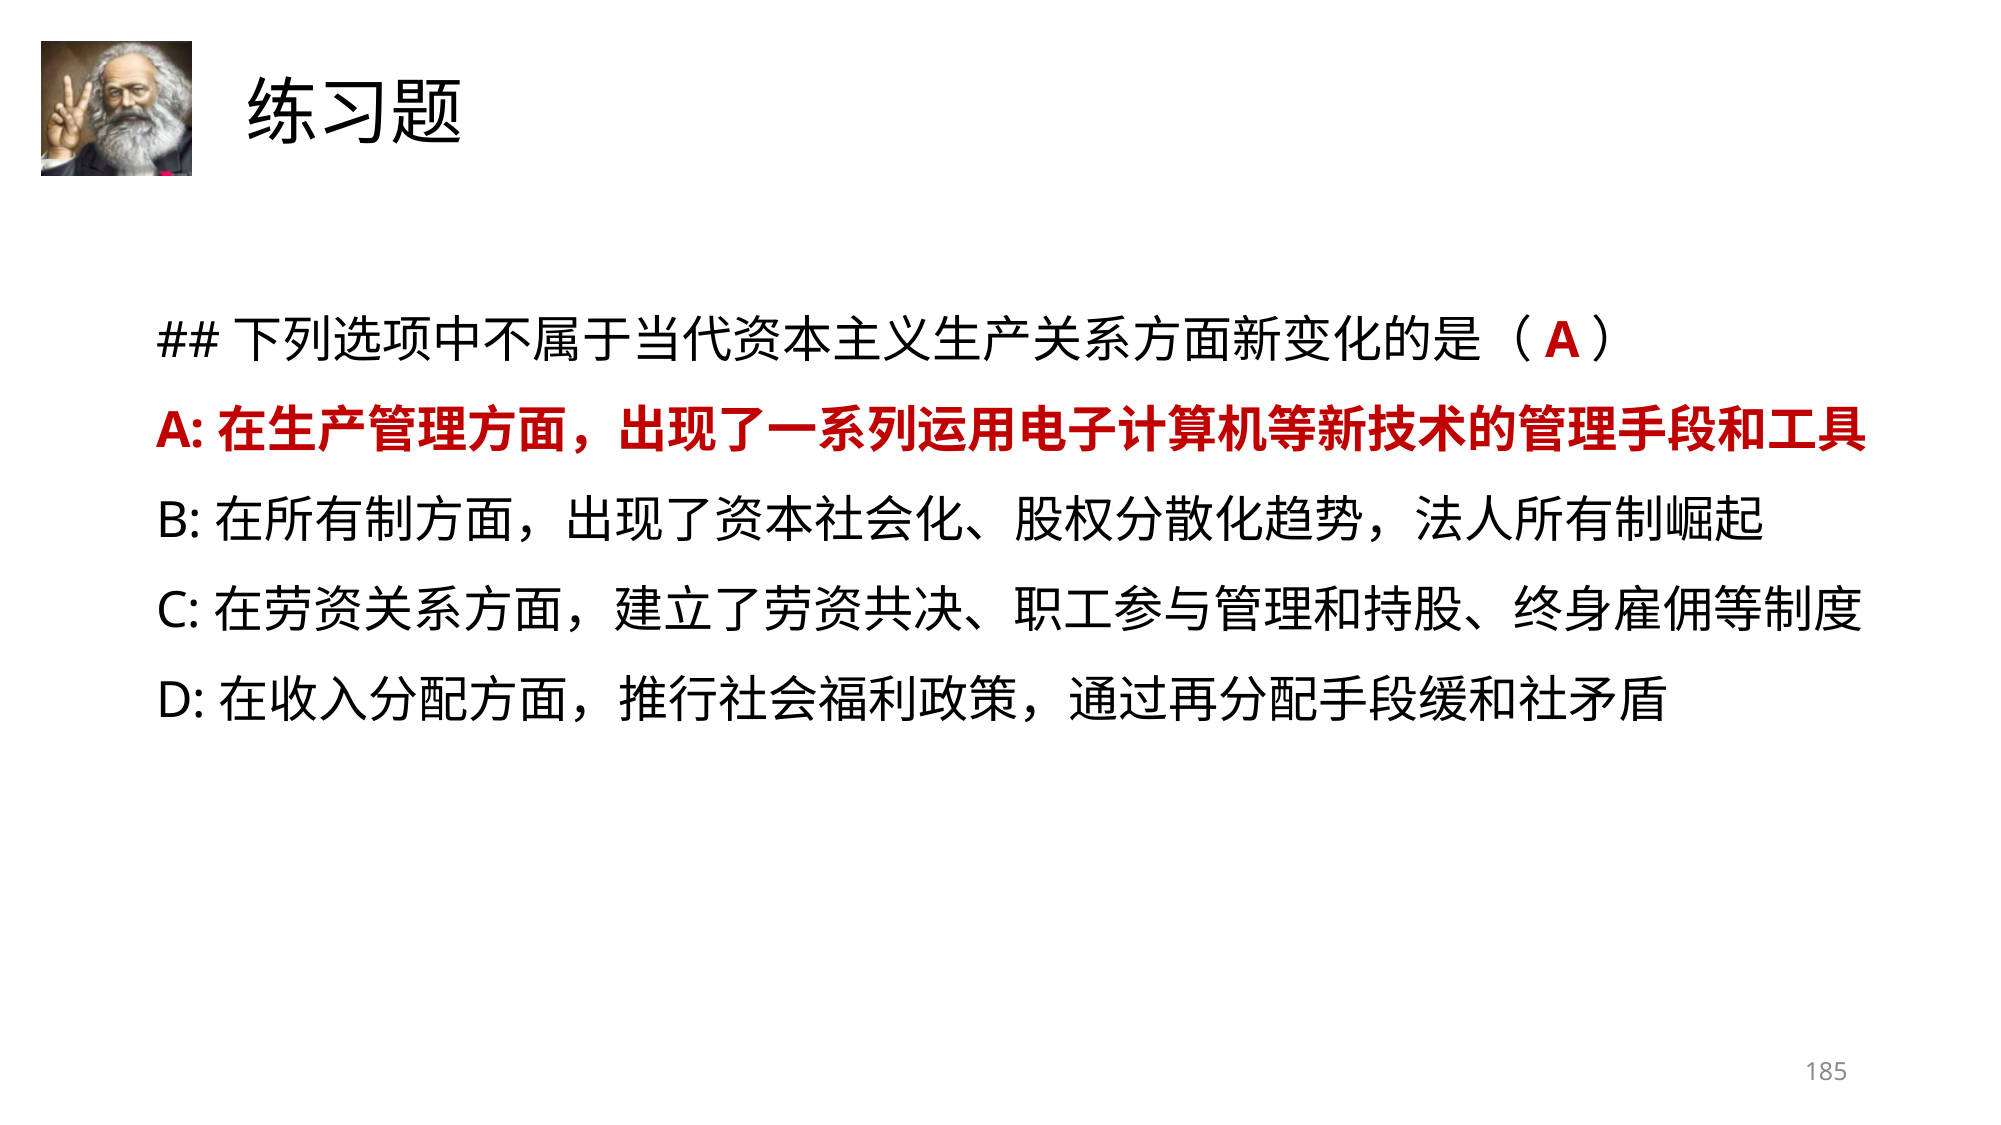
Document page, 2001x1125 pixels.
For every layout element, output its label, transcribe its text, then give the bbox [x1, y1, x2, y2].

picture [41, 41, 192, 176]
text_box ##下列选项中不属于当代资本主义生产关系方面新变化的是（A） A:在生产管理方面，出现了一系列运用电子计算机等新技术的管理手段和工具 B:在所有制方面，出现了资本社会化、股权分散化趋势，法人所有制崛起 C:在劳资关系方面，建立了劳资共决、职工参与管理和持股、终身雇佣等制度 D:在收入分配方面，推行社会福利政策，通过再分配手段缓和社矛盾 [141, 269, 1898, 735]
slide_number 185 [1412, 1042, 1863, 1103]
